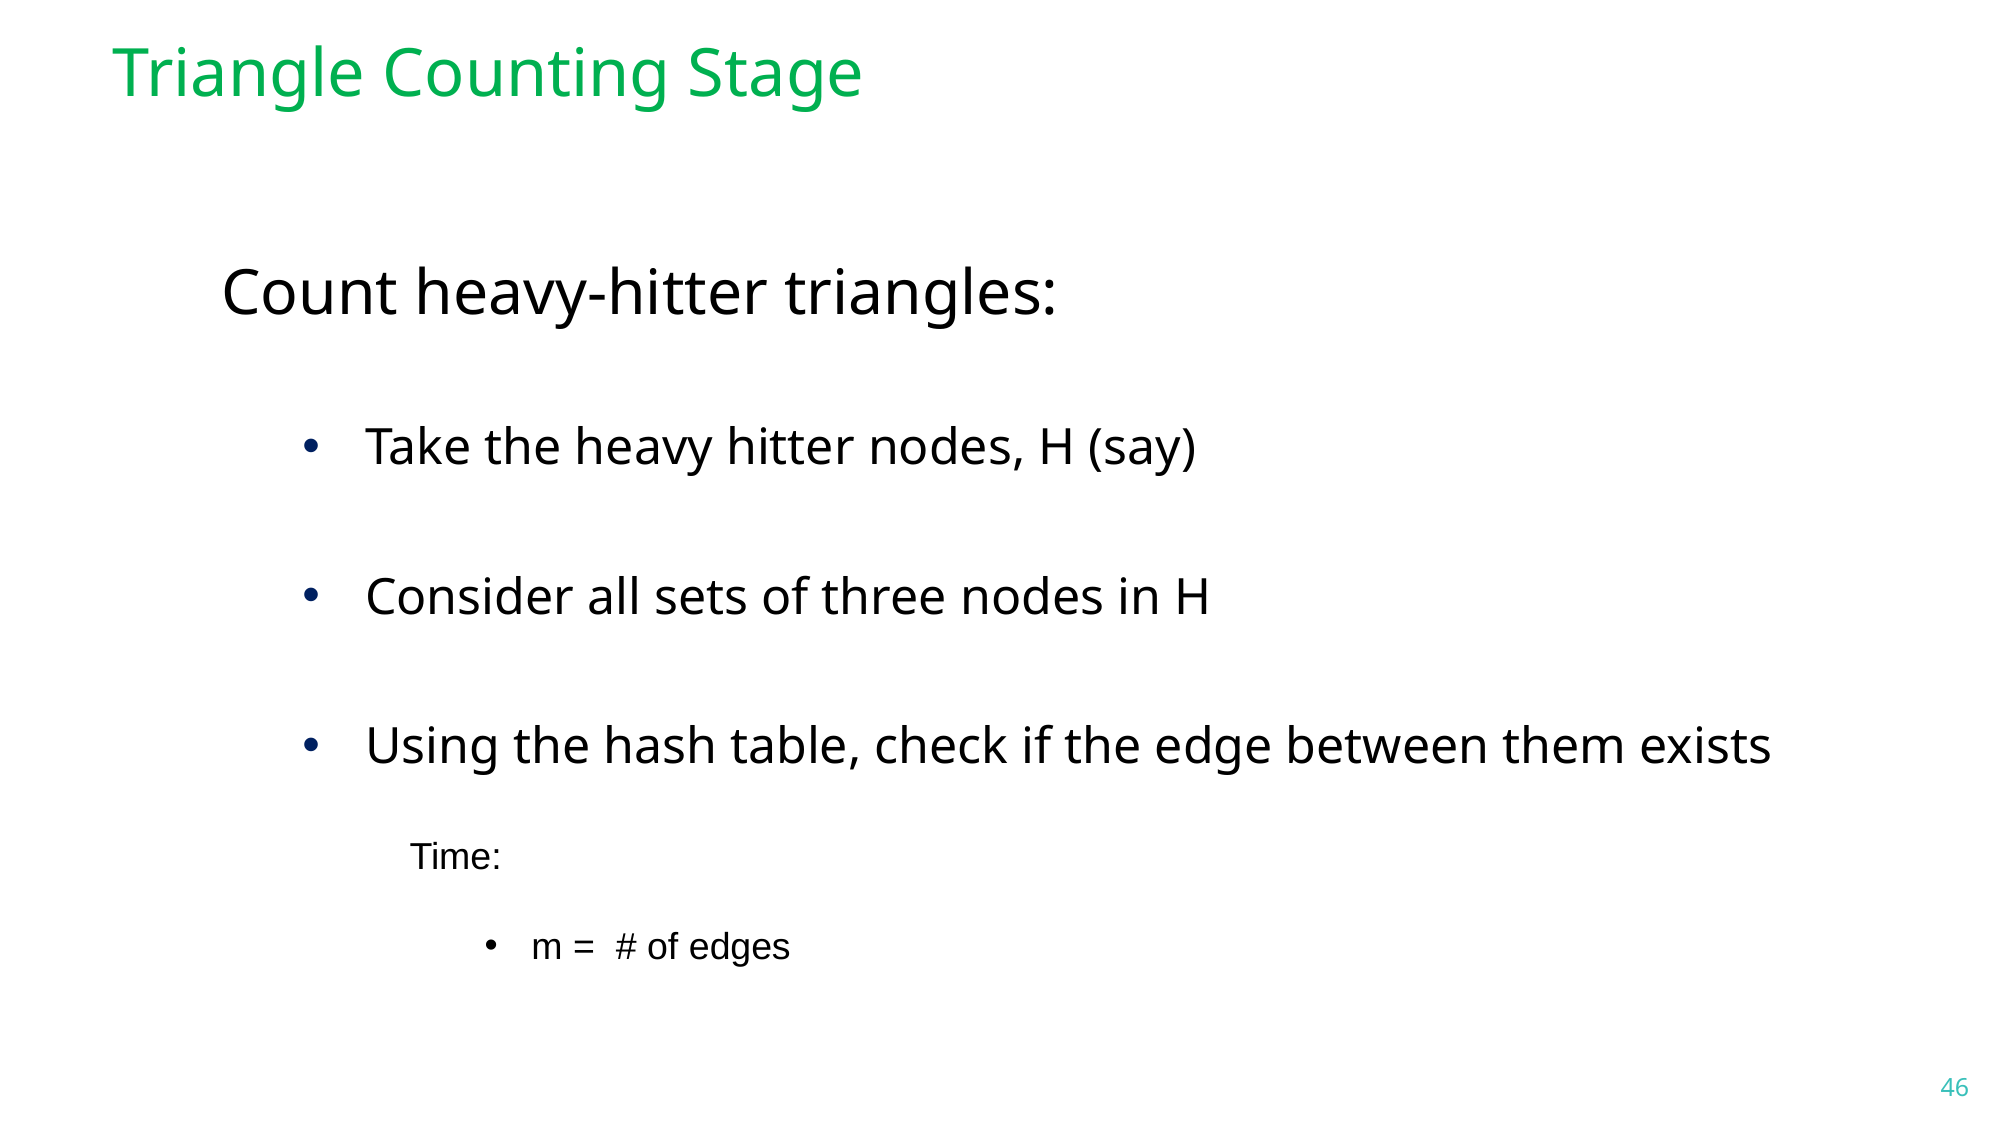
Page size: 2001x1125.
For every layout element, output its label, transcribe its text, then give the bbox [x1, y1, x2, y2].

slide_number 46 [1864, 1056, 1985, 1125]
list Count heavy-hitter triangles: Take the heavy hitter nodes, H (say) Consider all sets of three nodes in H Using the hash table, check if the edge between them exists [200, 149, 1820, 1063]
title Triangle Counting Stage [97, 36, 1898, 125]
